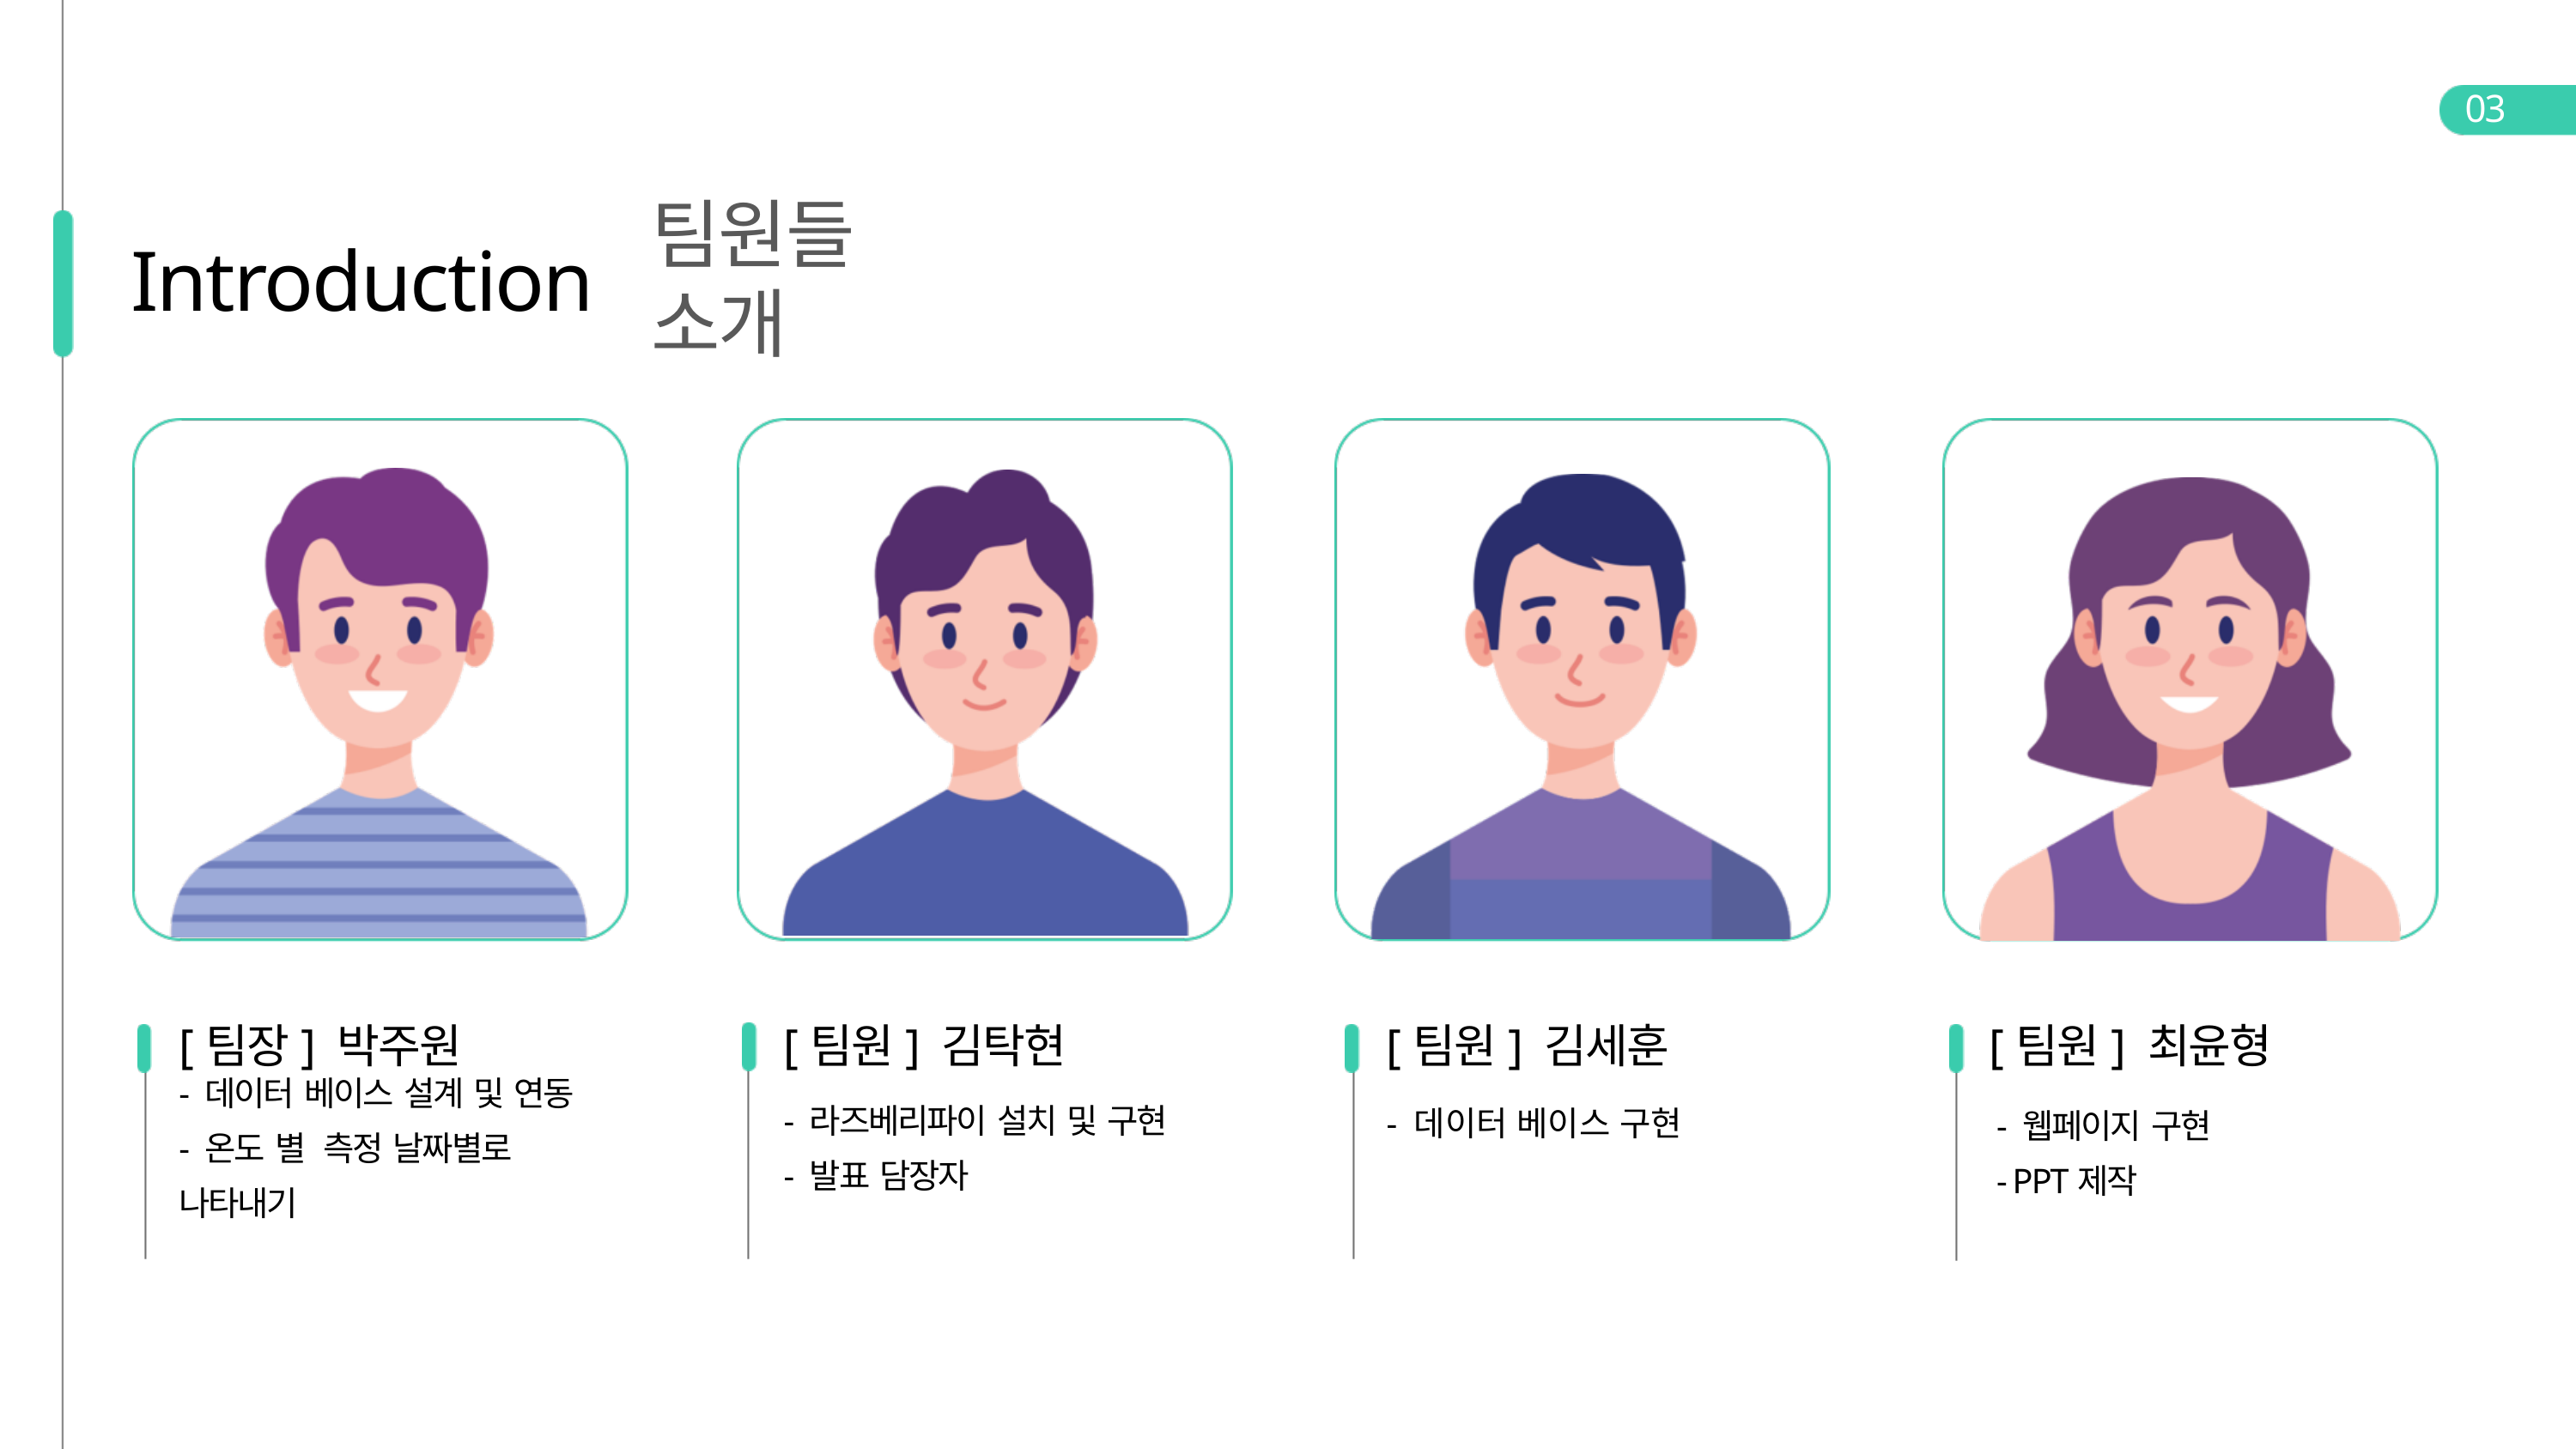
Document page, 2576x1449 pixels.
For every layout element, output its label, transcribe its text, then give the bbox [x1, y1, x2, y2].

text_box [팀원] 김세훈 [1386, 1014, 1844, 1081]
text_box 03 [2433, 82, 2506, 136]
picture [635, 1022, 863, 1258]
text_box [팀원] 김탁현 [783, 1014, 1242, 1081]
text_box [팀장] 박주원 [179, 1014, 637, 1081]
text_box 팀원들 소개 [651, 227, 1009, 333]
text_box - 데이터 베이스 설계 및 연동 - 온도 별 측정 날짜별로 나타내기 [179, 1087, 635, 1193]
picture [0, 0, 1233, 1449]
picture [1842, 1024, 2070, 1260]
text_box - 웹페이지 구현 - PPT제작 [1996, 1092, 2453, 1198]
text_box [팀원] 최윤형 [1989, 1014, 2447, 1081]
picture [1239, 1024, 1467, 1258]
text_box - 데이터 베이스 구현 [1386, 1090, 1843, 1140]
picture [2439, 85, 2576, 136]
text_box Introduction [131, 223, 667, 340]
text_box - 라즈베리파이 설치 및 구현 - 발표 담장자 [783, 1087, 1240, 1193]
picture [1334, 418, 1831, 943]
picture [1942, 418, 2439, 943]
